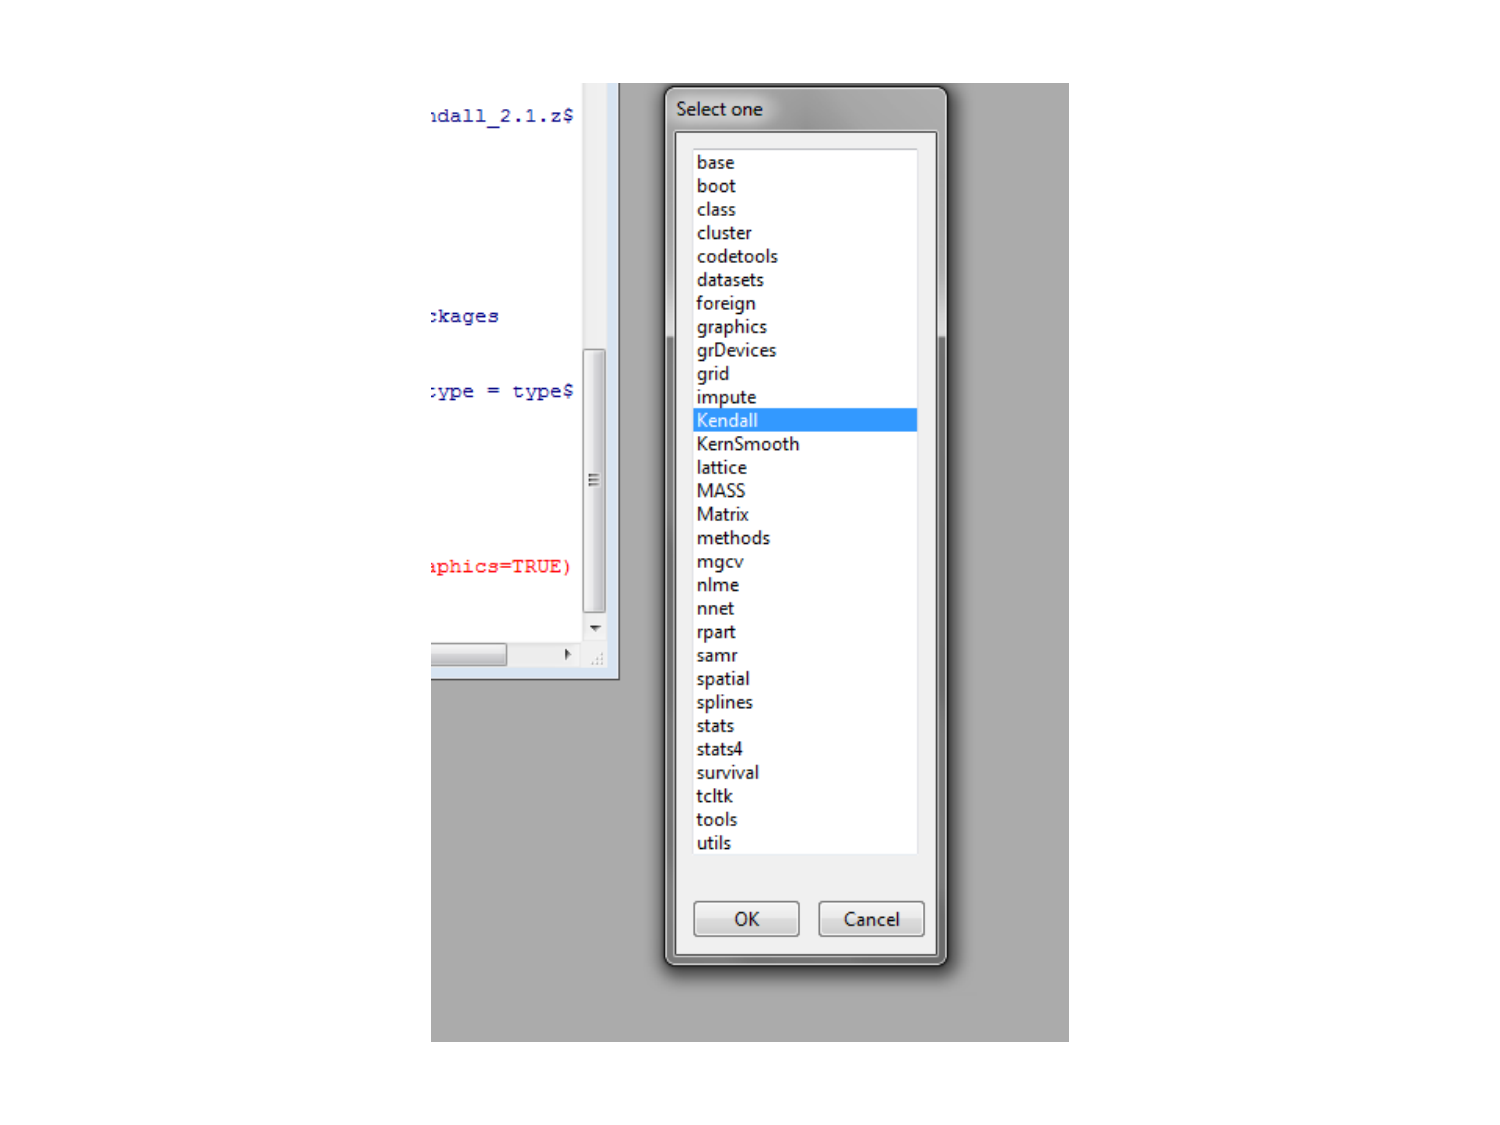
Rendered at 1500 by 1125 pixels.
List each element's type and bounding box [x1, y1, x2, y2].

picture [431, 83, 1069, 1042]
